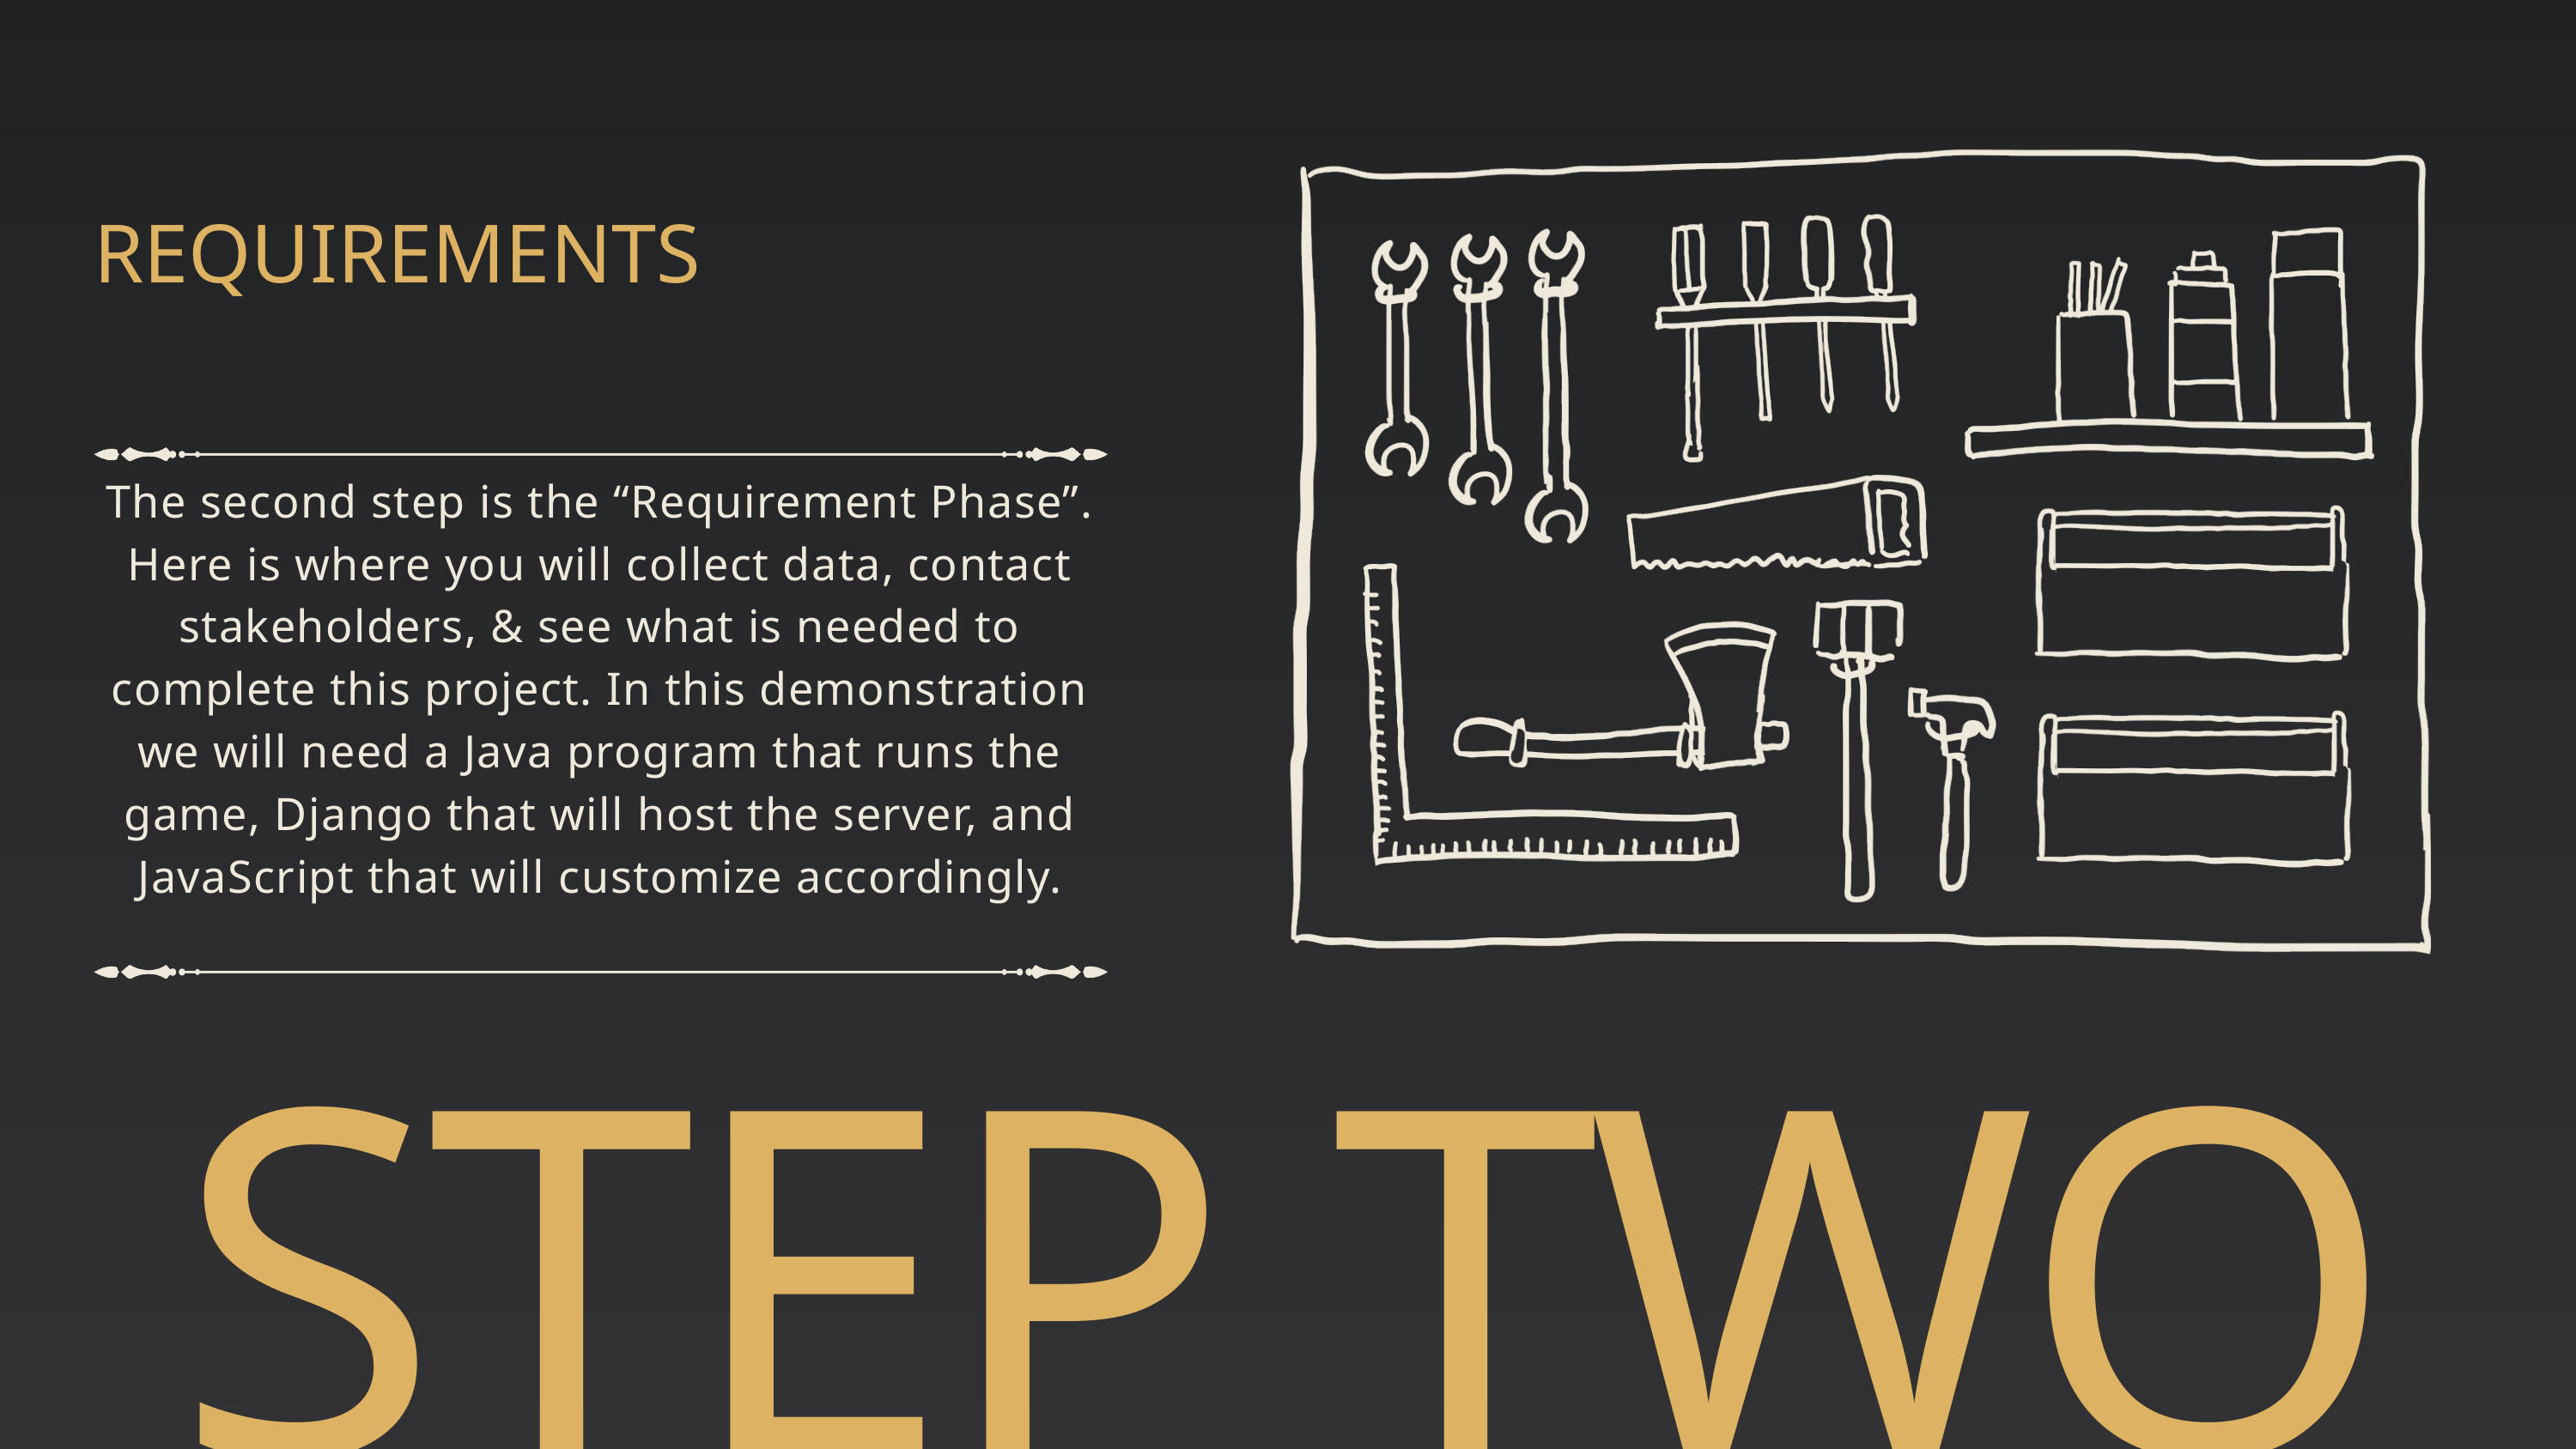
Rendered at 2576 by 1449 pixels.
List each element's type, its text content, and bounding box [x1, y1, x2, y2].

text_box [94, 446, 1108, 462]
text_box REQUIREMENTS [94, 218, 916, 300]
text_box The second step is the “Requirement Phase”. Here is where you will collect data, contact stakeholders, & see what is needed to complete this project. In this demonstration we will need a Java program that runs the game, Django that will host the server, and JavaScript that will customize accordingly. [94, 464, 1108, 903]
text_box STEP TWO [0, 1215, 2576, 1449]
text_box [1290, 149, 2432, 955]
text_box [94, 964, 1108, 980]
